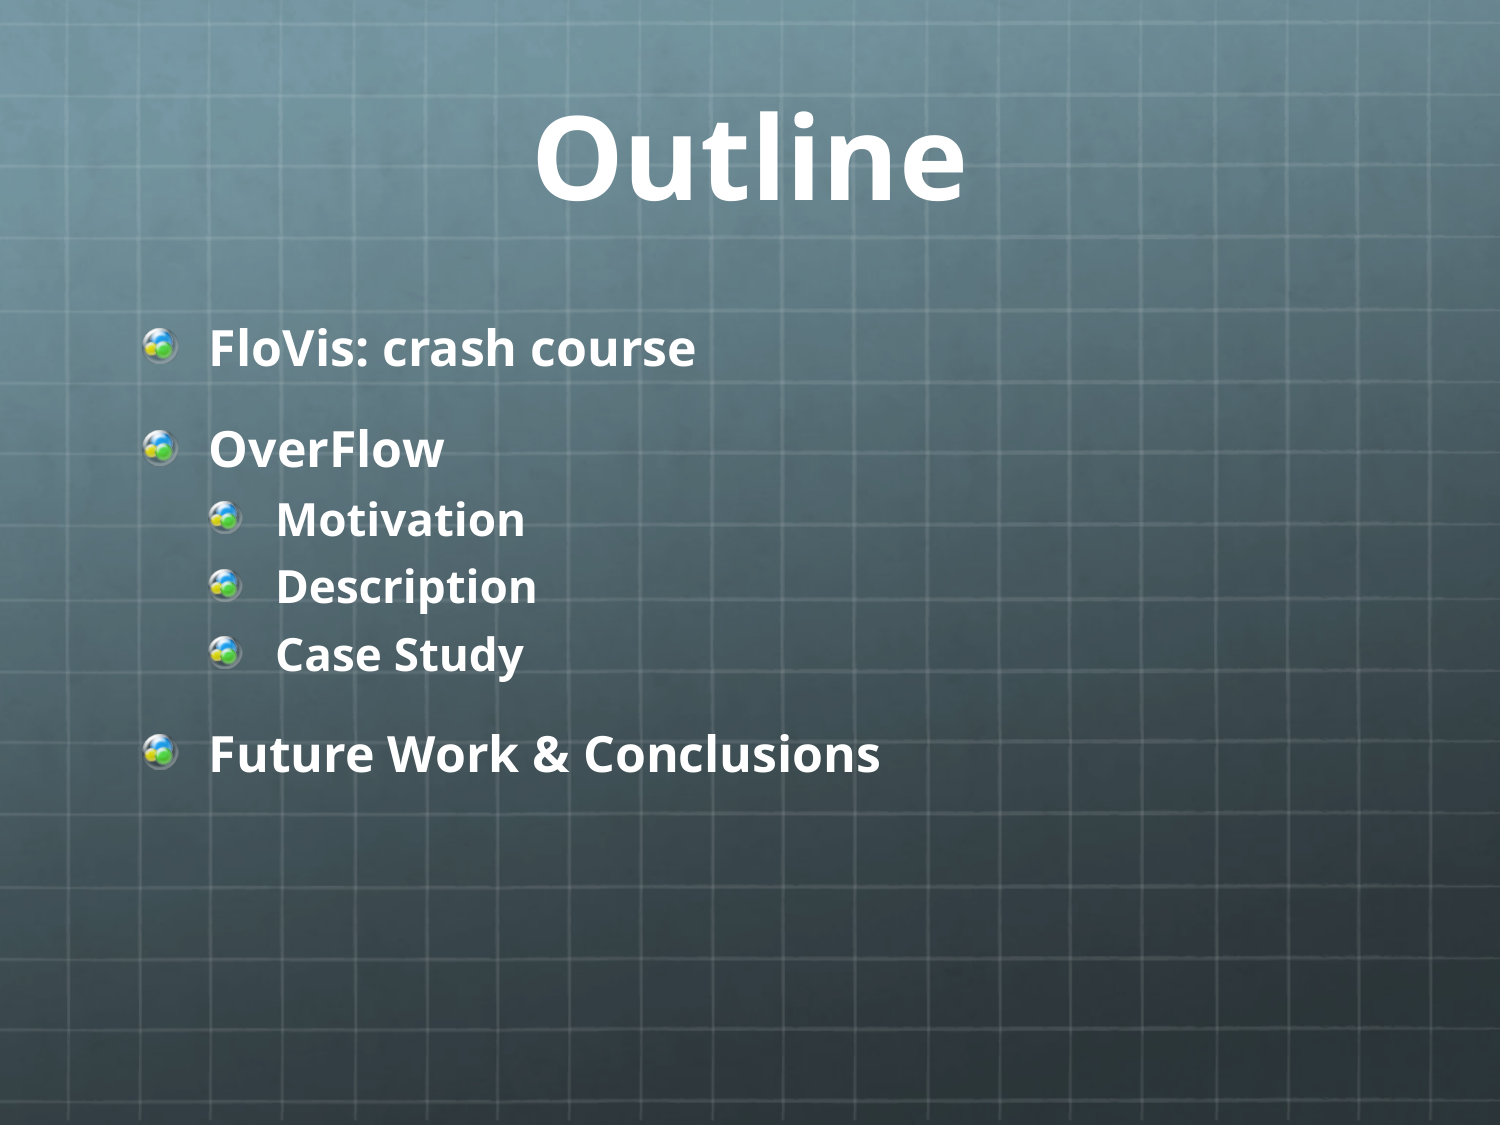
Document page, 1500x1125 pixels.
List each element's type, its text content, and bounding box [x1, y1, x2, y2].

title Outline [127, 17, 1372, 289]
picture [0, 0, 1500, 1125]
list FloVis: crash course OverFlow Motivation Description Case Study Future Work & Conclusions [127, 308, 1372, 958]
